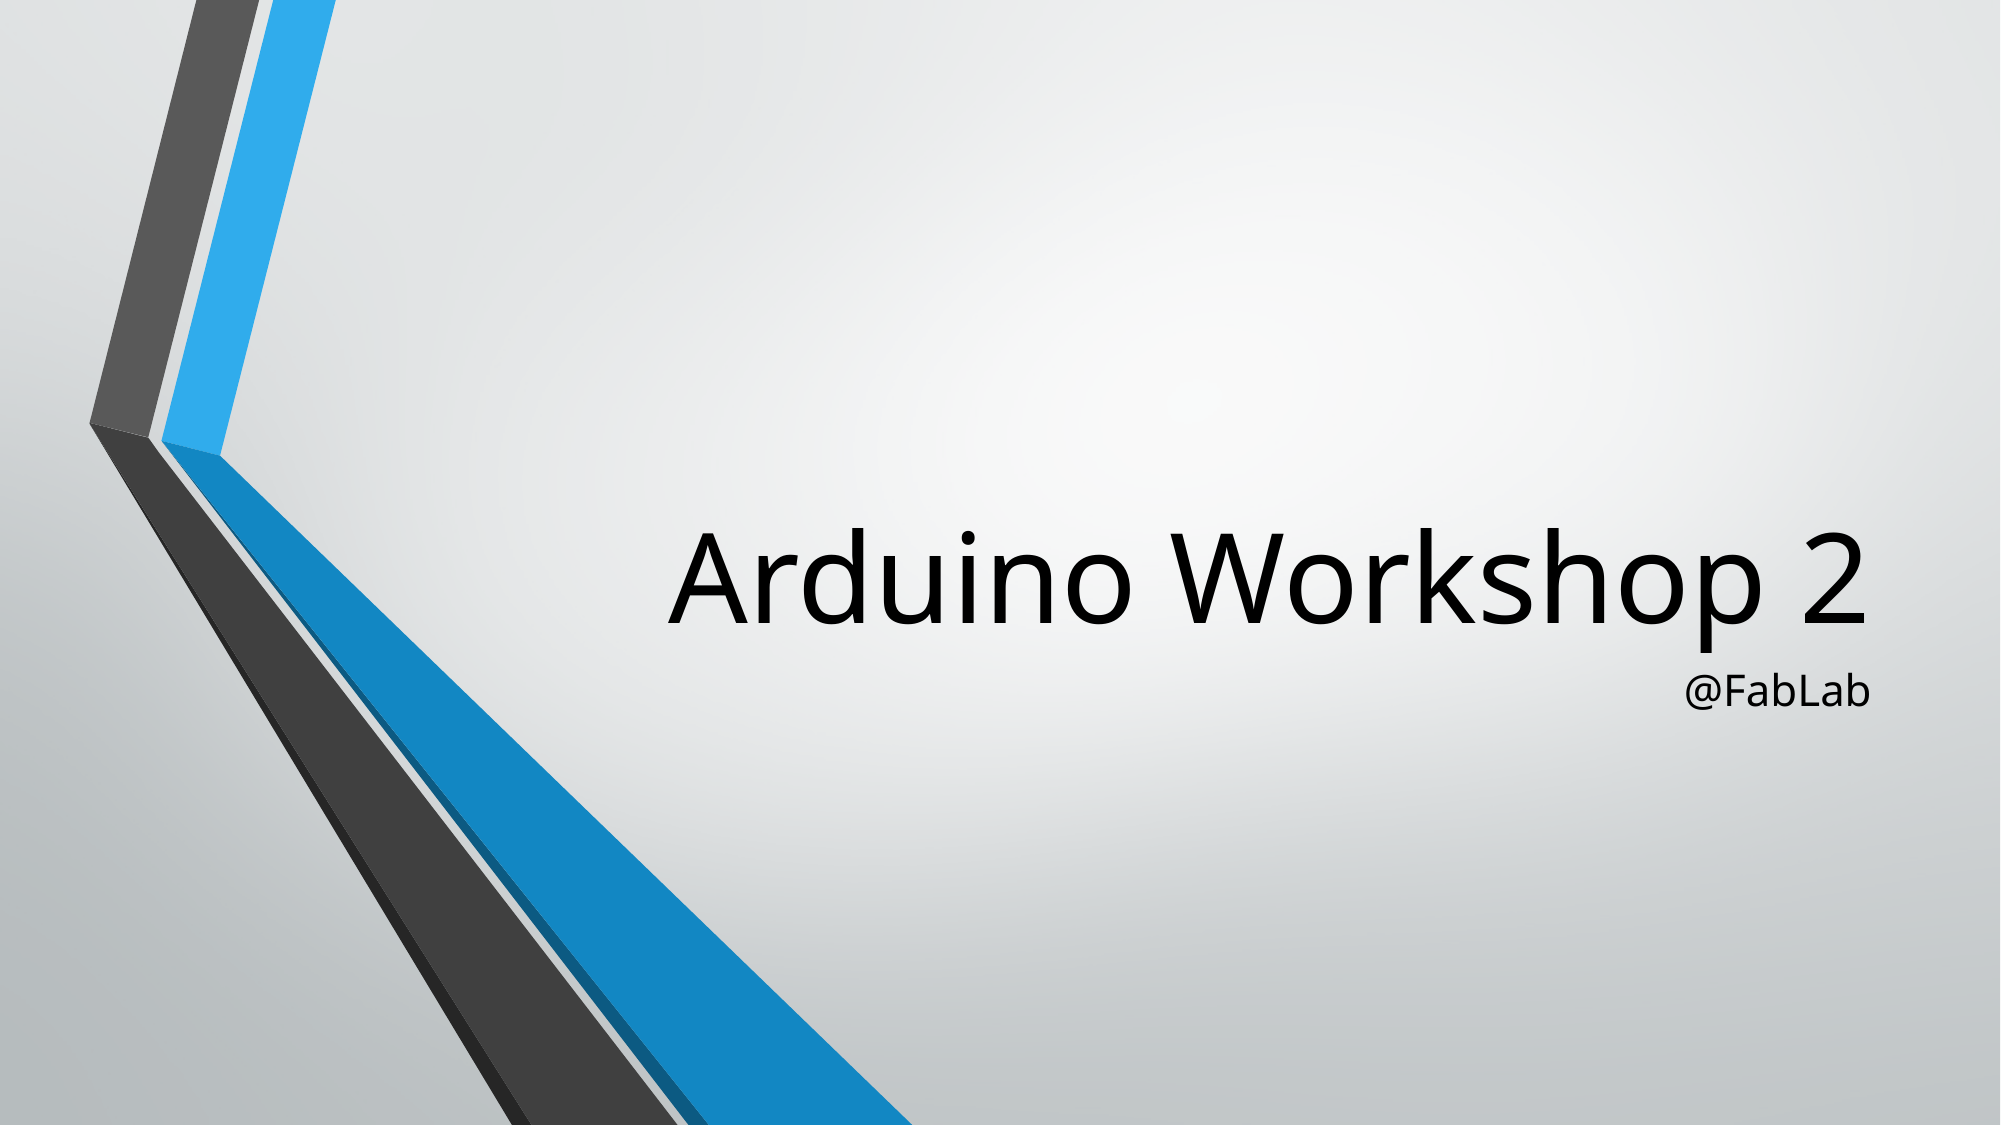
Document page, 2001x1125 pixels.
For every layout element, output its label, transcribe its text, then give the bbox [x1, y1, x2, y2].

title Arduino Workshop 2 [480, 226, 1887, 656]
subtitle @FabLab [740, 655, 1887, 884]
